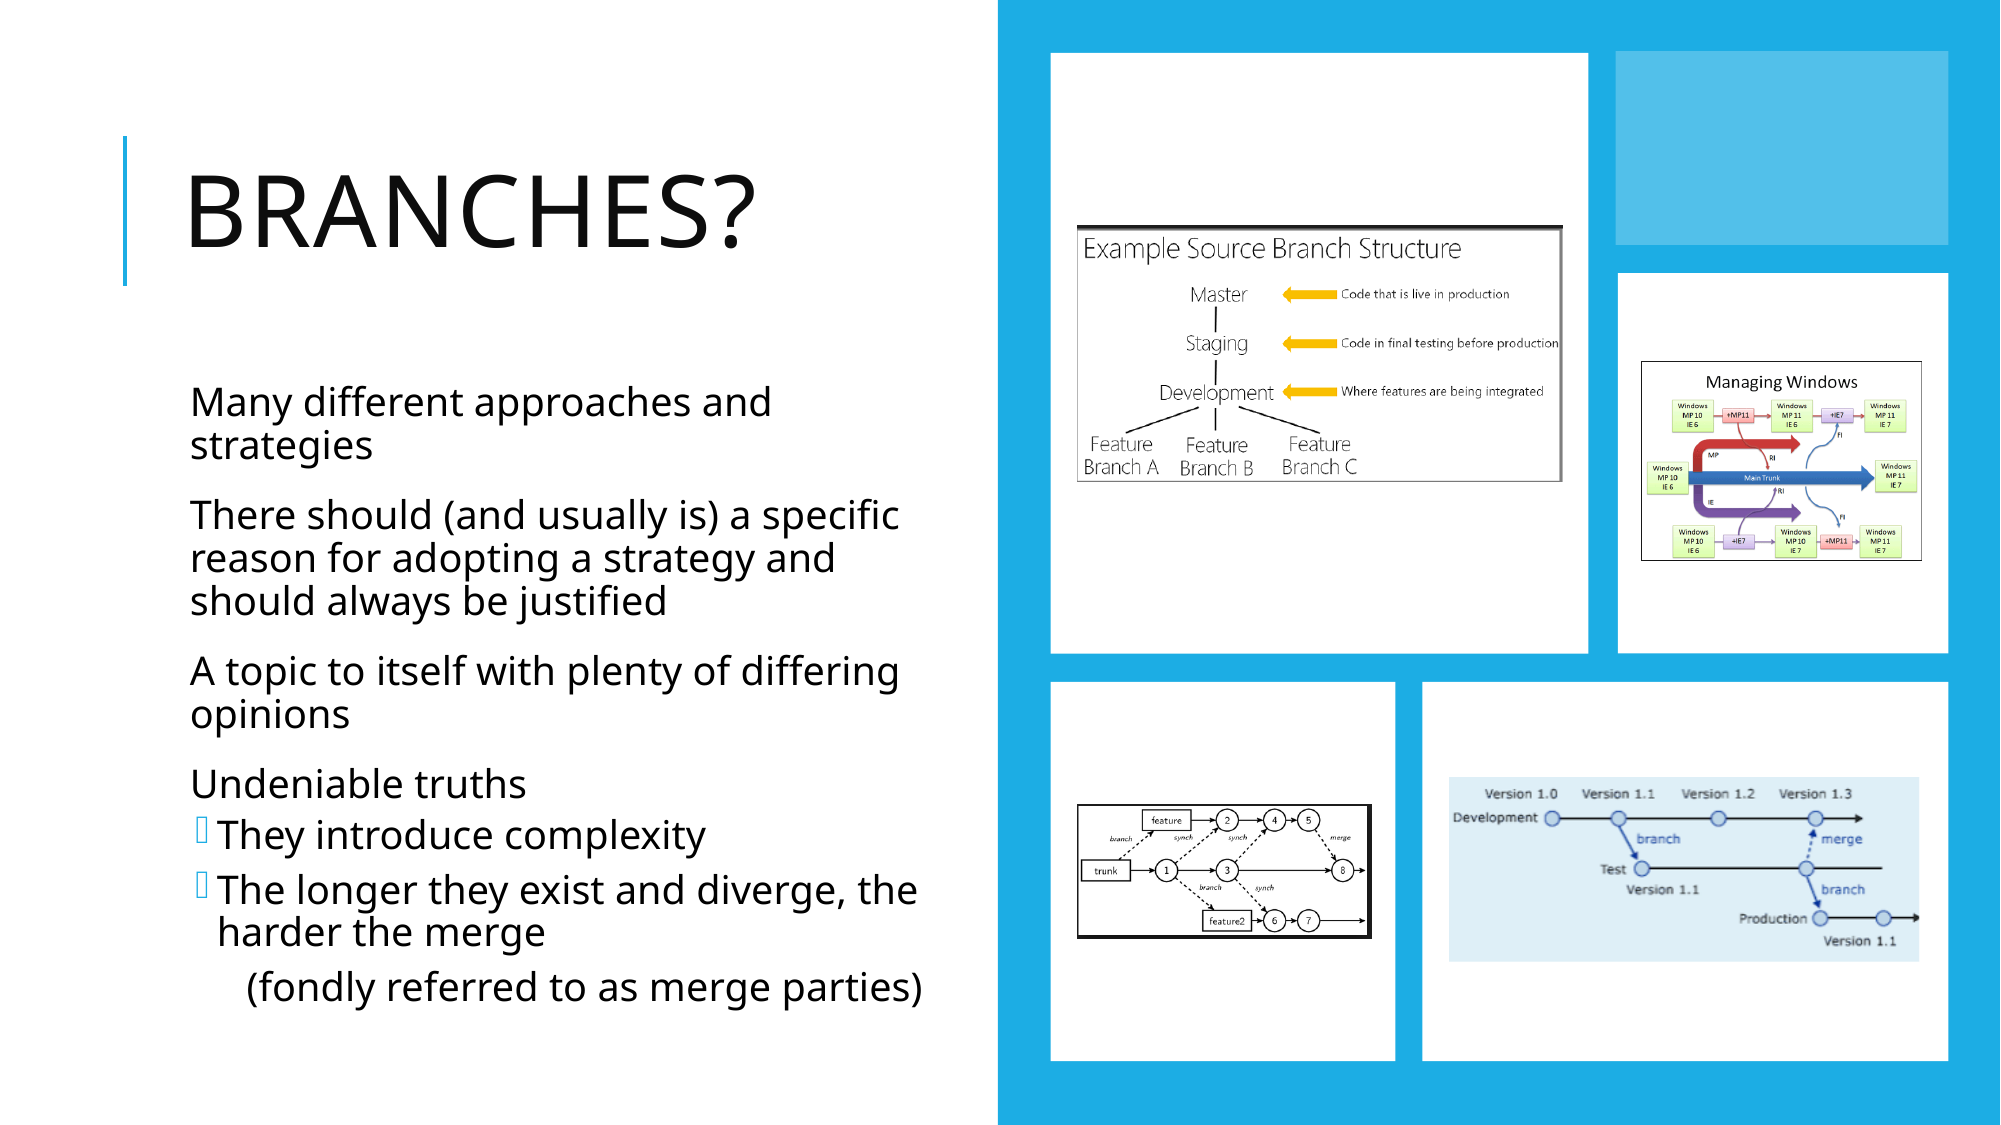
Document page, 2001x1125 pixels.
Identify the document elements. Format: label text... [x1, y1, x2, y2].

picture [1077, 804, 1372, 939]
text_box [1617, 272, 1950, 655]
text_box [1049, 51, 1590, 655]
picture [1448, 777, 1922, 966]
picture [1641, 361, 1922, 562]
text_box [1614, 50, 1950, 246]
title Branches? [168, 96, 945, 342]
text_box [1421, 681, 1950, 1063]
text_box [997, 0, 2000, 1125]
list Many different approaches and strategies There should (and usually is) a specific reason for adopting a strategy and should always be justified A topic to itself with plenty of differing opinions Undeniable truths They introduce complexity The longer they exist and diverge, the harder the merge (fondly referred to as merge parties) [168, 375, 932, 1035]
text_box [1049, 681, 1397, 1063]
picture [1077, 224, 1564, 482]
